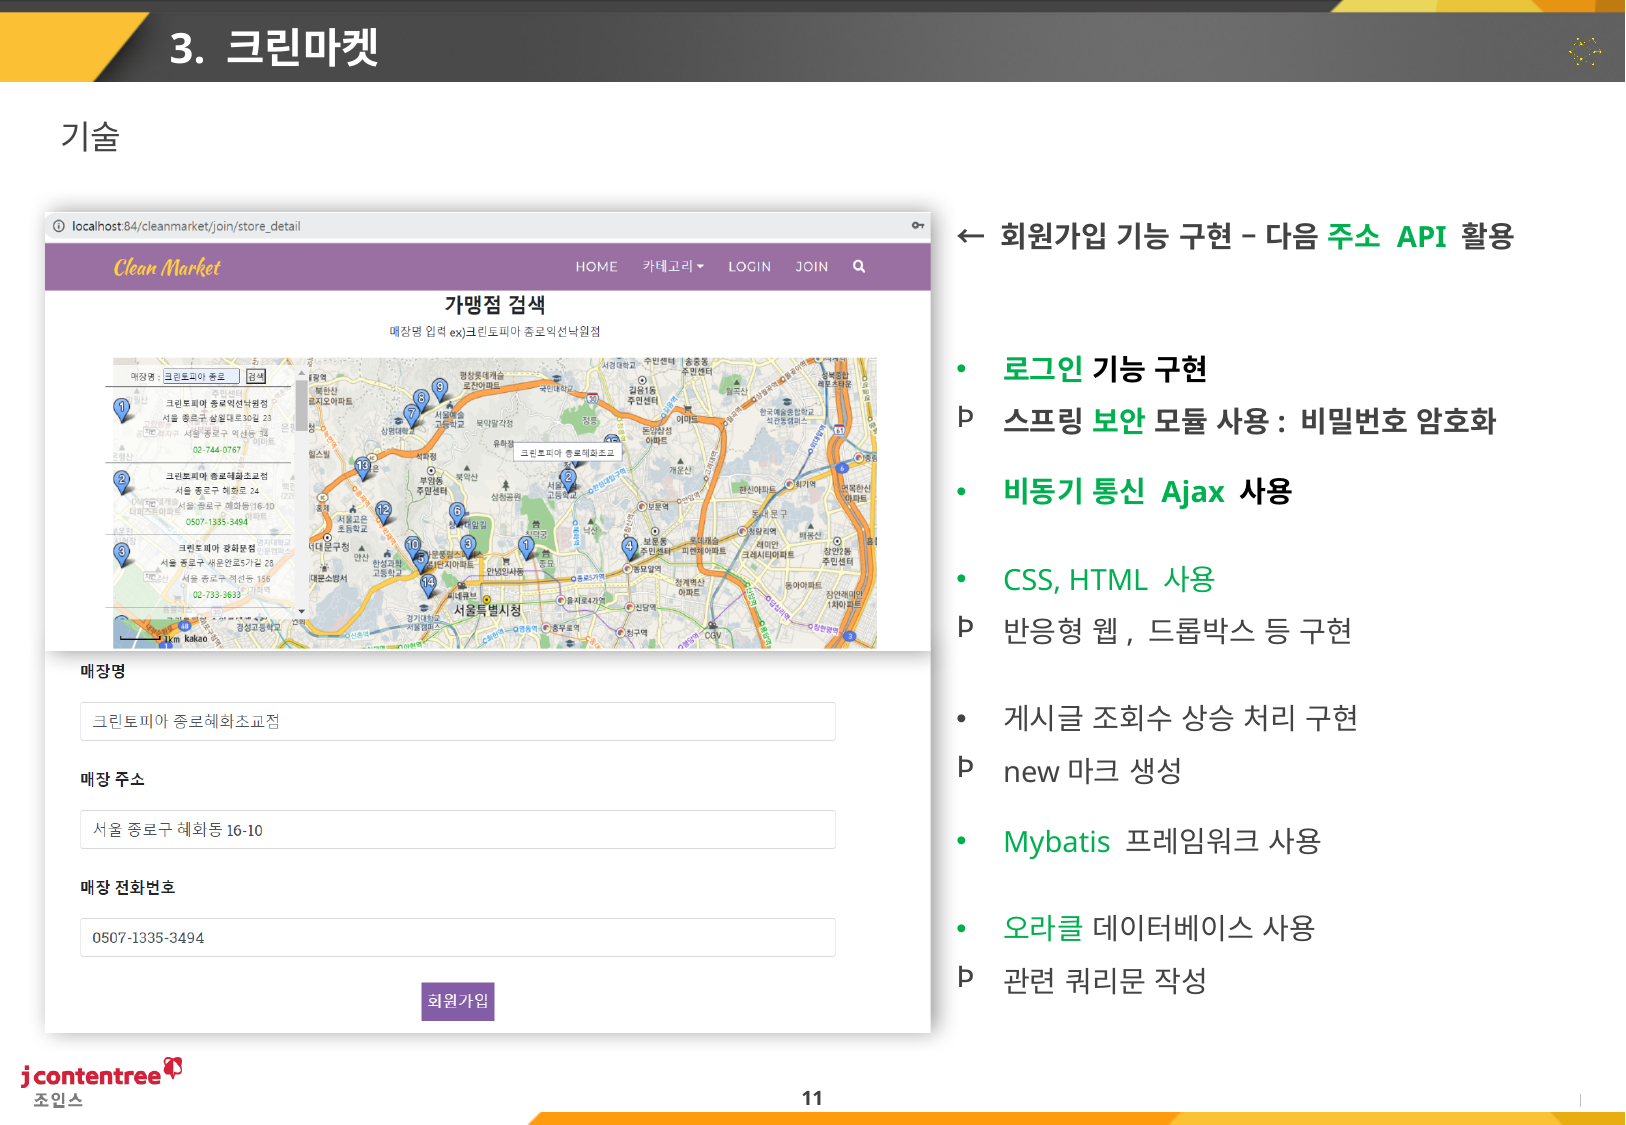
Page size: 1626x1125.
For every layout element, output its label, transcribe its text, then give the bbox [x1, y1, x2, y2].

text_box 3. 크린마켓 [151, 14, 400, 80]
picture [44, 211, 931, 1034]
picture [0, 0, 1625, 82]
text_box 기술 [45, 89, 814, 164]
picture [0, 1056, 1625, 1125]
text_box ← 회원가입 기능 구현 – 다음 주소 API 활용 [947, 211, 1533, 261]
text_box 로그인 기능 구현 스프링 보안 모듈 사용: 비밀번호 암호화 비동기 통신 Ajax 사용 CSS, HTML 사용 반응형 웹, 드롭박스 등 구현 게시글 조회수 상승 처리 구현 new마크 생성 Mybatis 프레임워크 사용 오라클 데이터베이스 사용 관련 쿼리문 작성 [941, 326, 1533, 1006]
